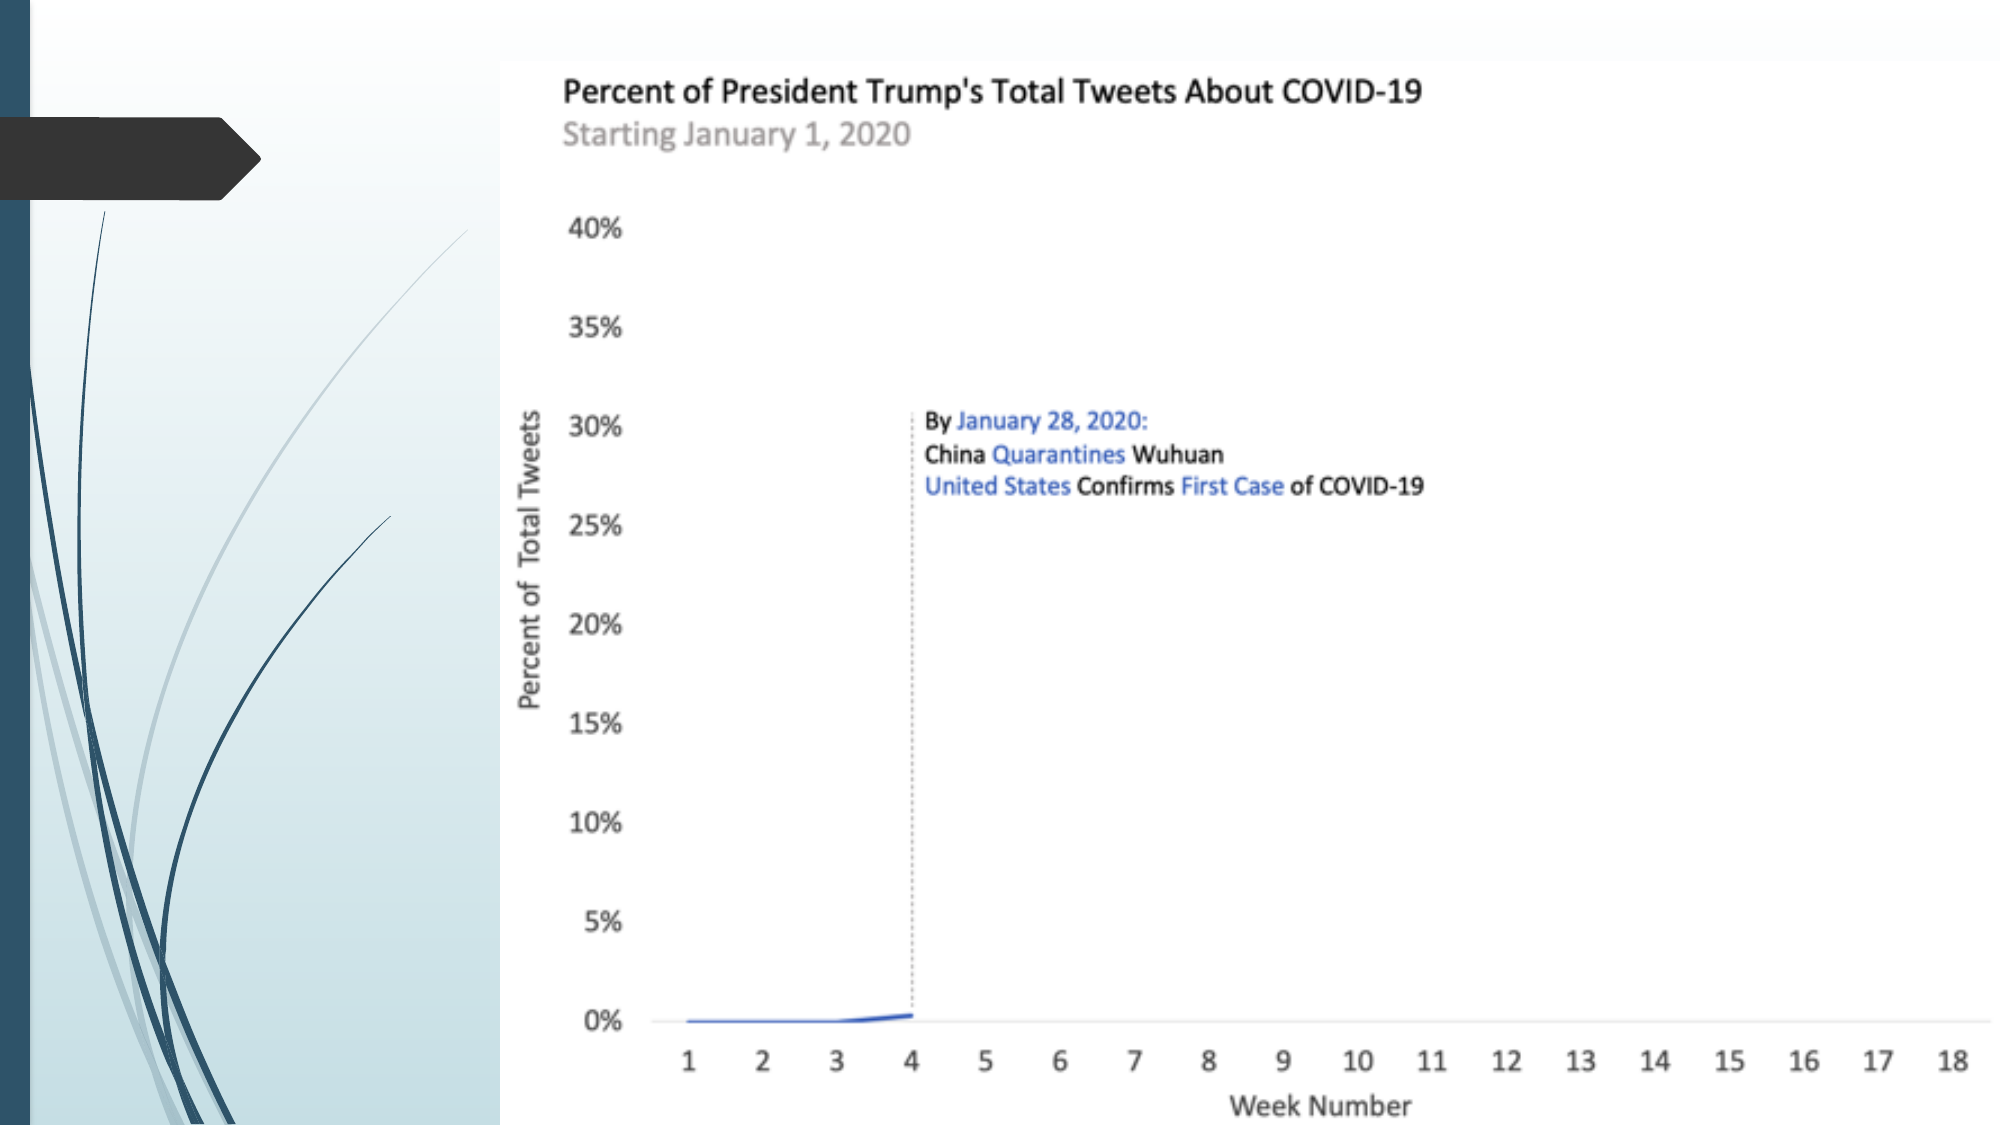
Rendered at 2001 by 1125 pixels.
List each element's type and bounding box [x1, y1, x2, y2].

picture [499, 61, 2000, 1125]
